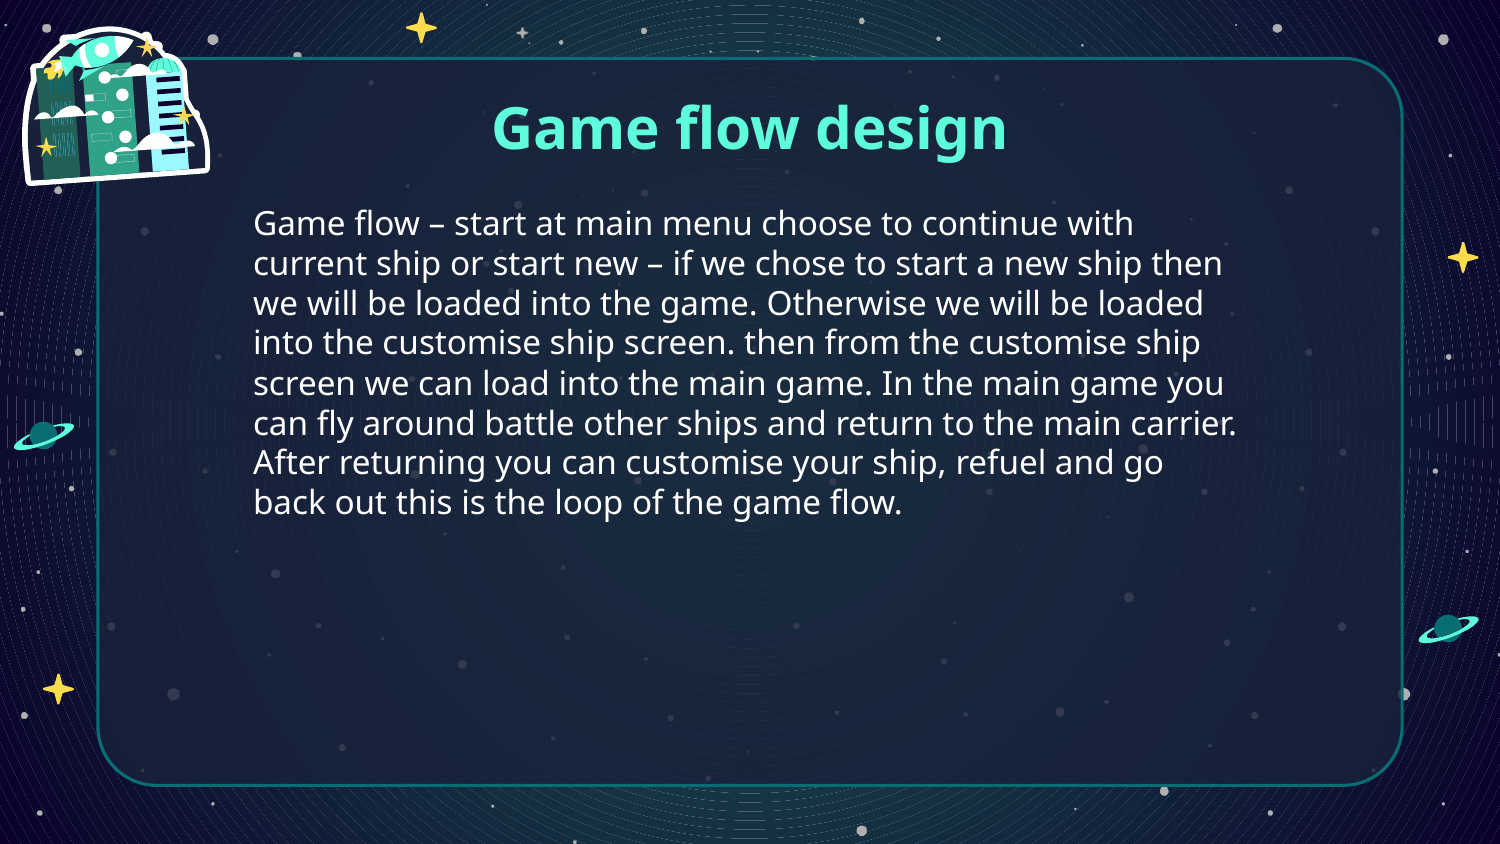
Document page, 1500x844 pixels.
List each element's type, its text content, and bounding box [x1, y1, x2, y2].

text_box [18, 25, 207, 181]
picture [0, 0, 1500, 844]
text_box Game flow – start at main menu choose to continue with current ship or start new – if we chose to start a new ship then we will be loaded into the game. Otherwise we will be loaded into the customise ship screen. then from the customise ship screen we can load into the main game. In the main game you can fly around battle other ships and return to the main carrier. After returning you can customise your ship, refuel and go back out this is the loop of the game flow. [238, 194, 1262, 529]
title Game flow design [211, 96, 1383, 156]
